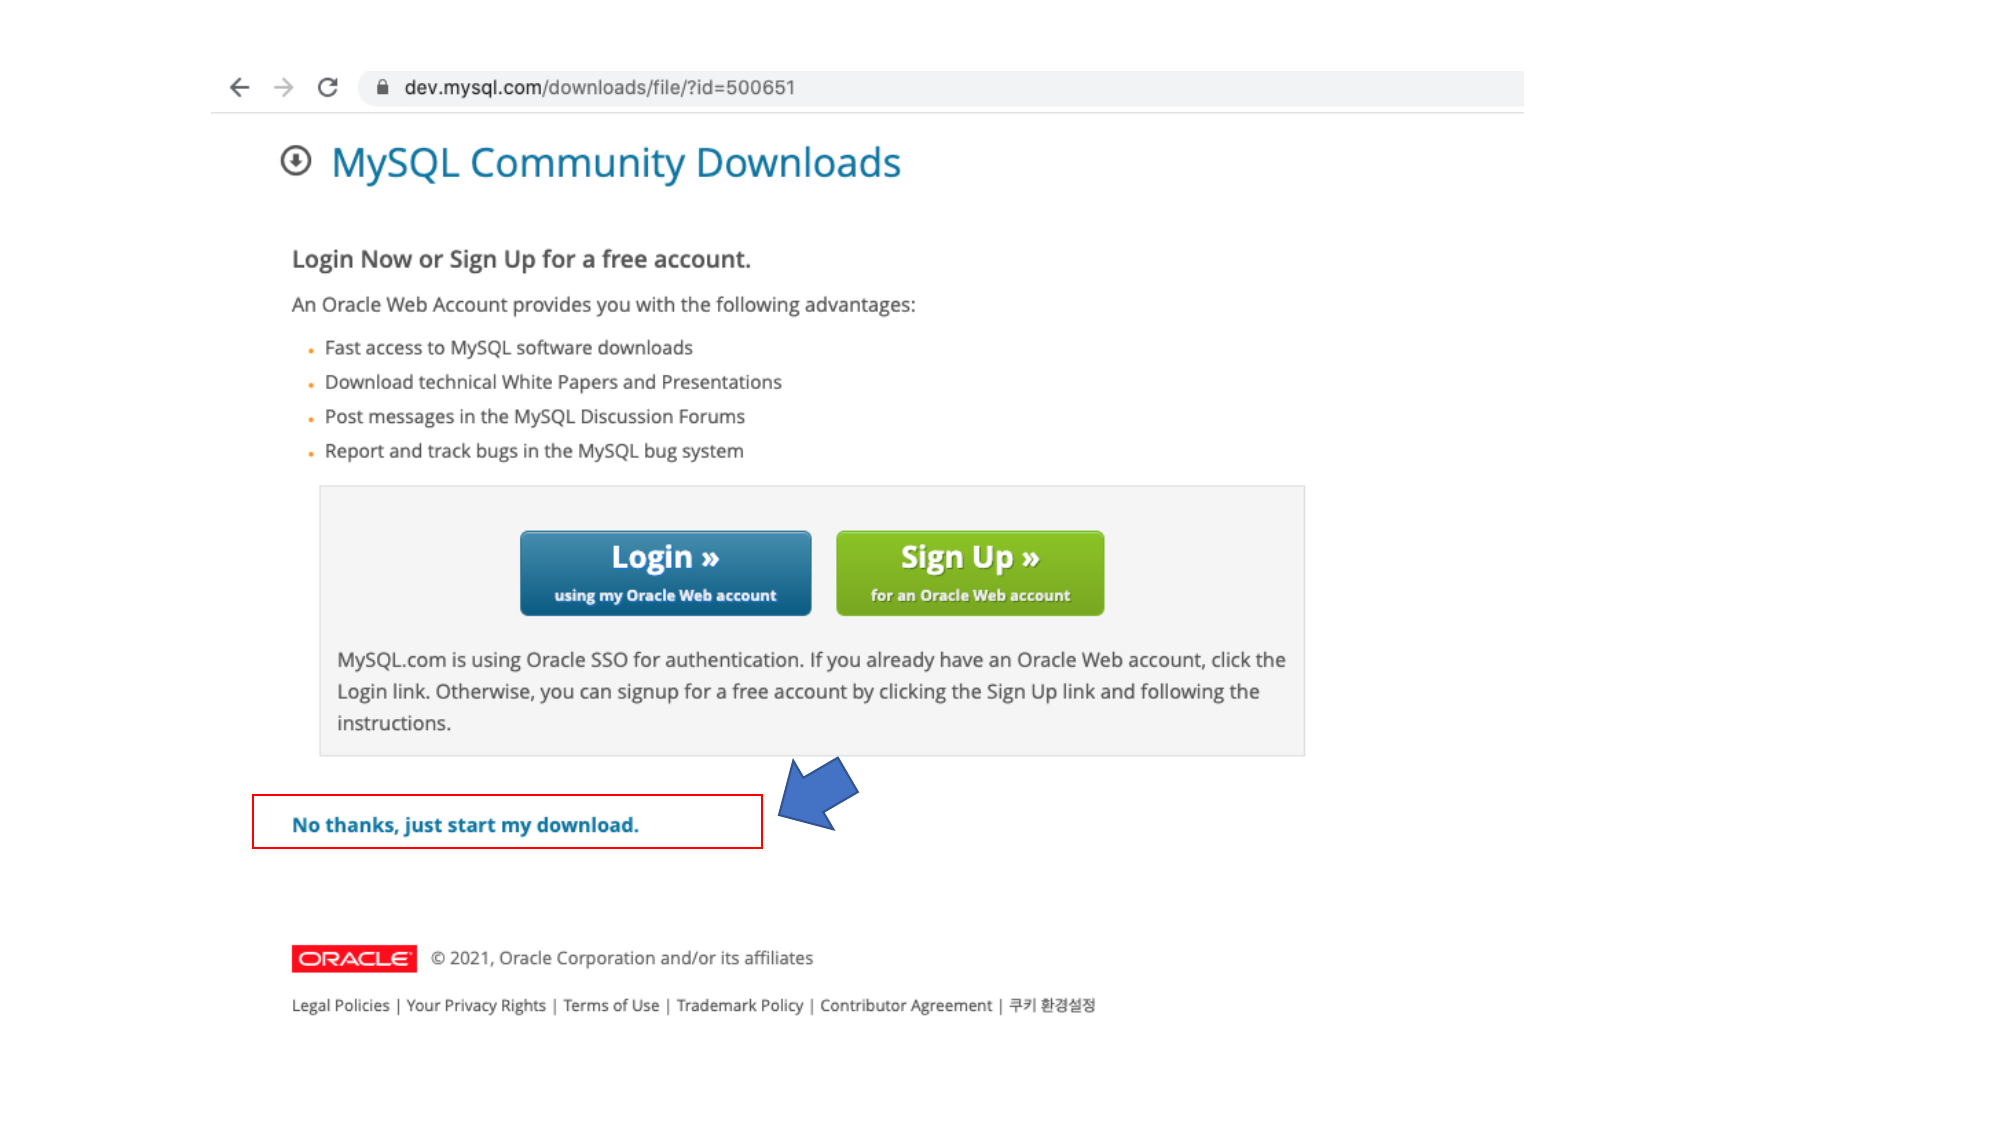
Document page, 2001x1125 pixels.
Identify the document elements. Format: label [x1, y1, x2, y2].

picture [211, 71, 1525, 1054]
